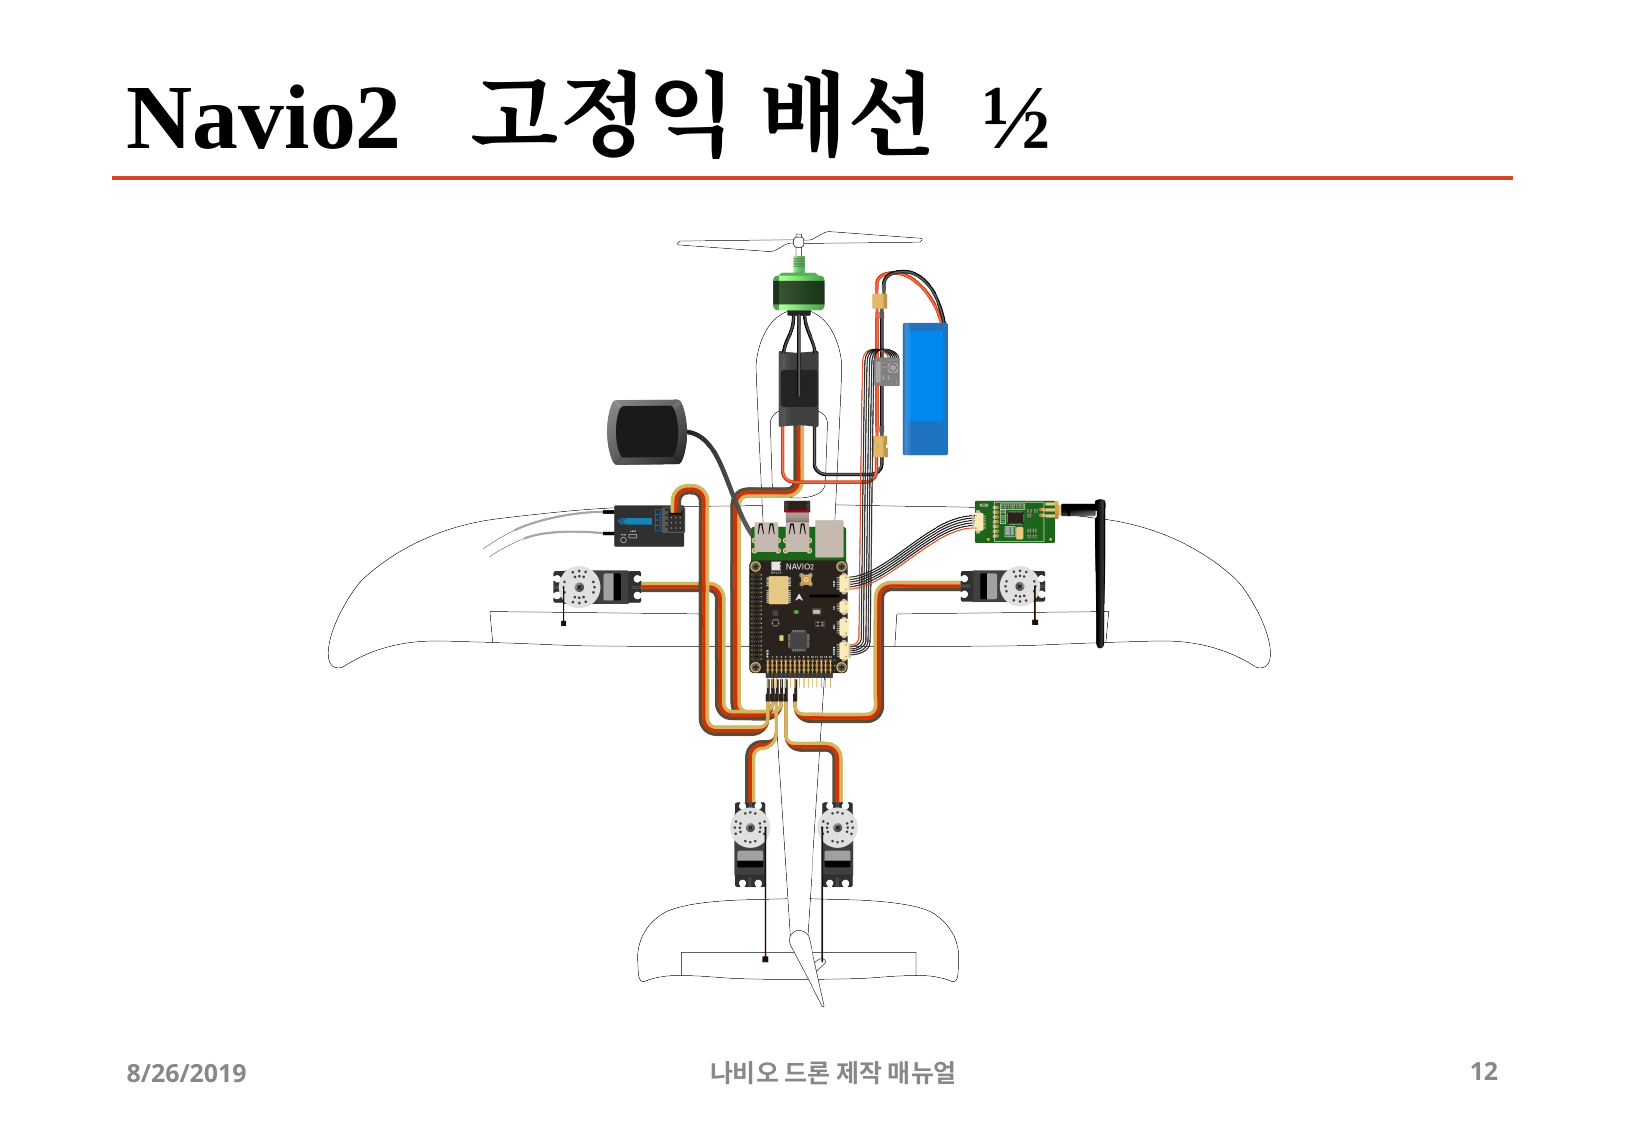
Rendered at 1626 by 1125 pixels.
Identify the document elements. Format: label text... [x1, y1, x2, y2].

title Navio2 고정익 배선 ½ [111, 59, 1514, 179]
picture [189, 125, 1435, 1096]
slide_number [111, 1042, 188, 1103]
slide_number 12 [1436, 1042, 1514, 1103]
